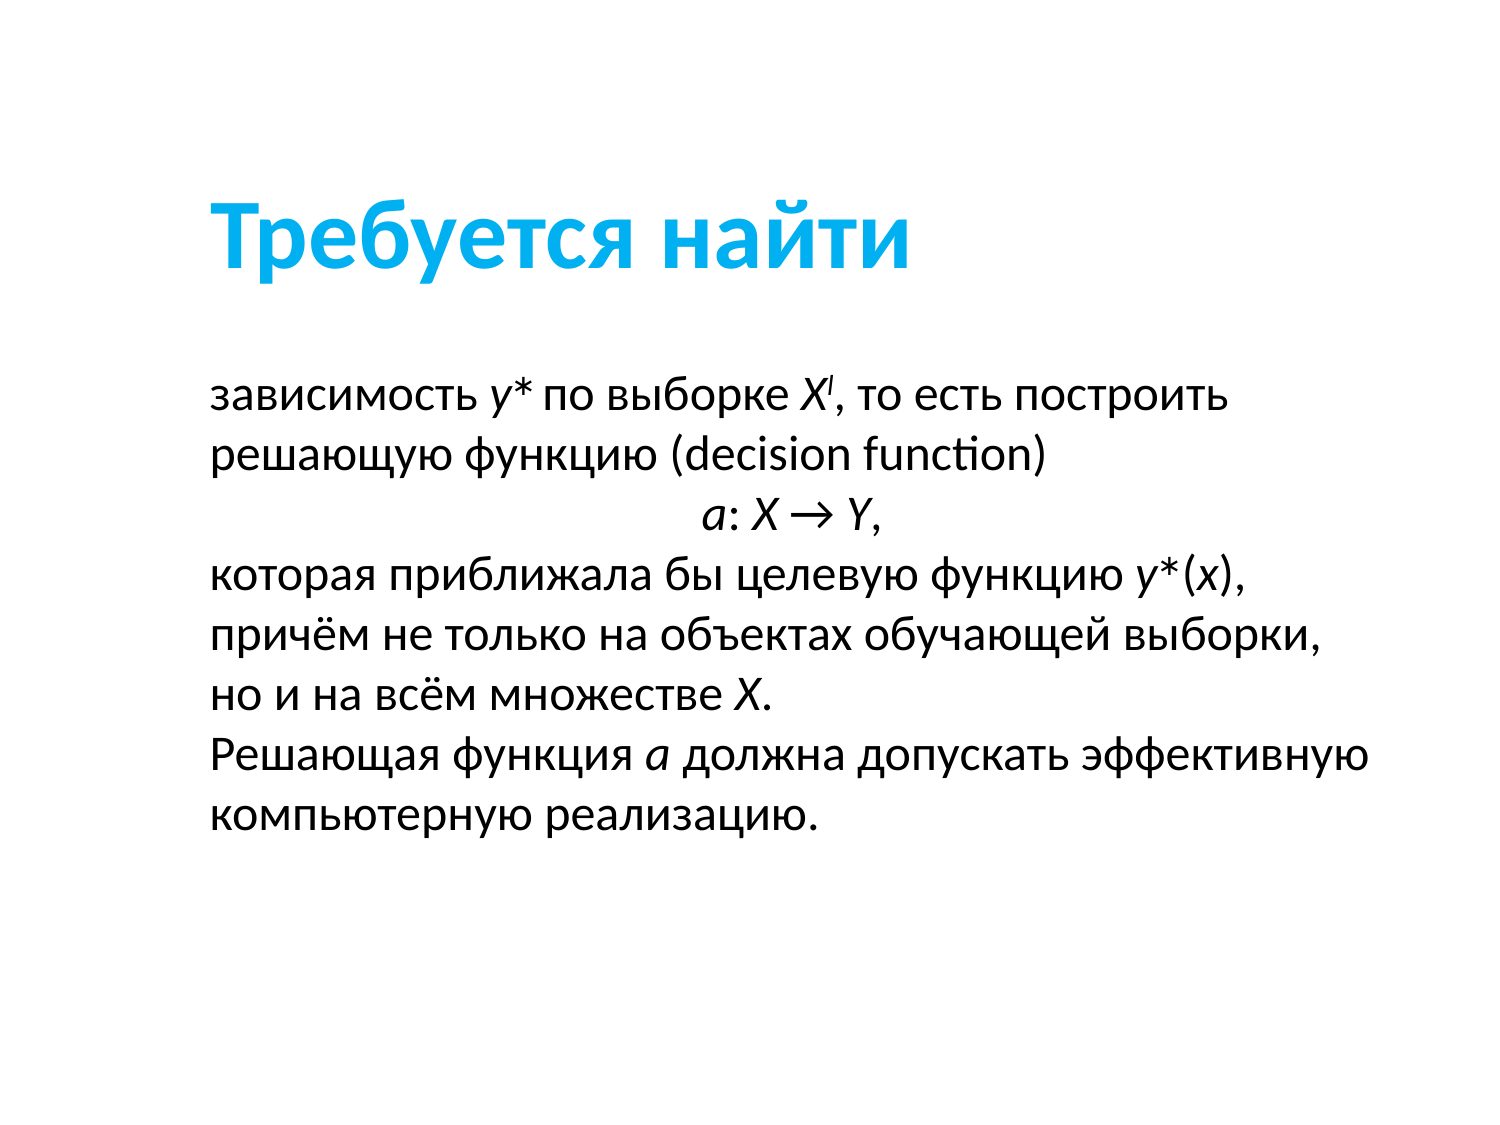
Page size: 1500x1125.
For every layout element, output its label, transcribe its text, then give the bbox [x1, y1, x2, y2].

text_box Требуется найти [52, 164, 1190, 294]
text_box зависимость y∗ по выборке Xl, то есть построить решающую функцию (decision function) a: X → Y, которая приближала бы целевую функцию y∗(x), причём не только на объектах обучающей выборки, но и на всём множестве X. Решающая функция a должна допускать эффективную компьютерную реализацию. [194, 487, 1402, 833]
